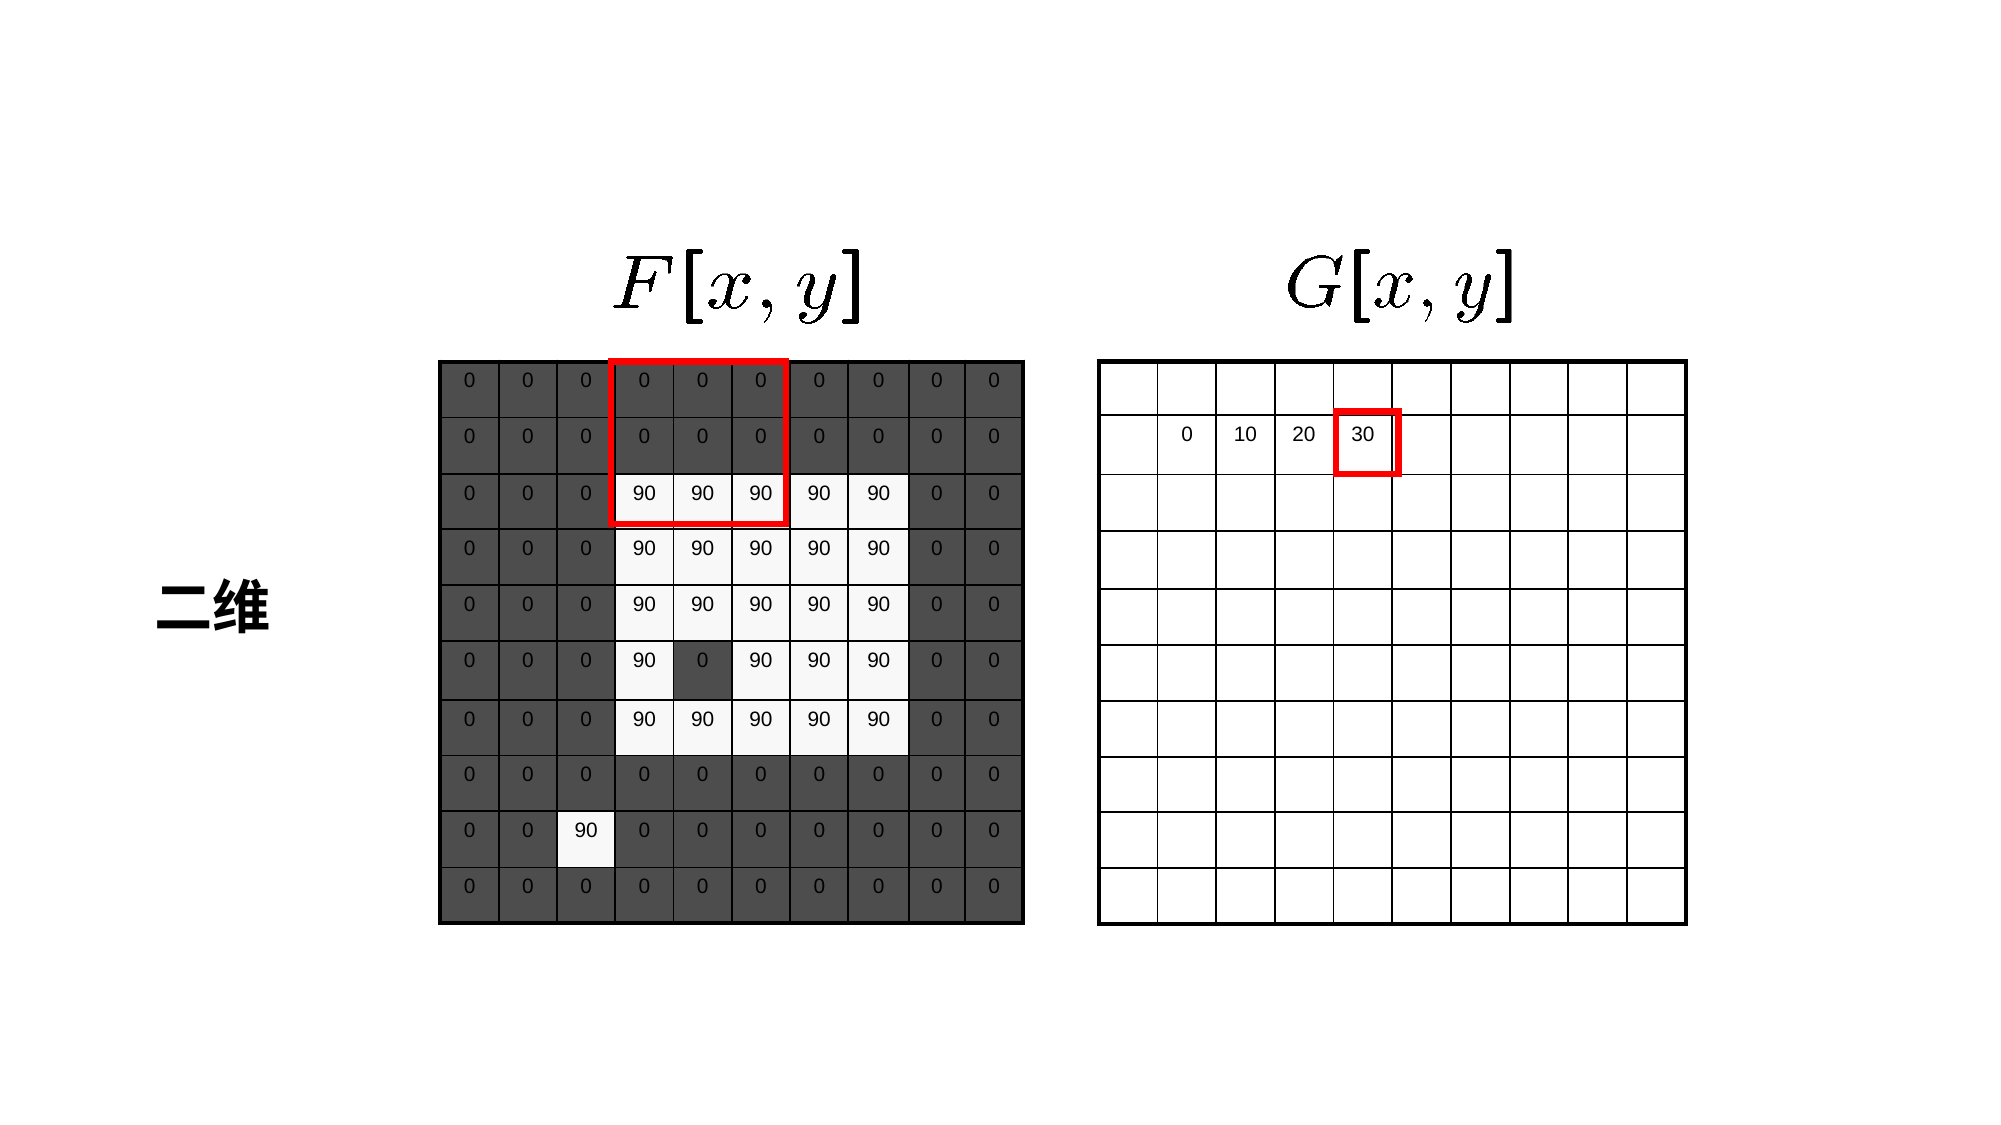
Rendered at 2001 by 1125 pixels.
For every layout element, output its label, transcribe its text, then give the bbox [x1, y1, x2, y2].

table_cell [1101, 590, 1157, 644]
table_cell [1101, 416, 1157, 474]
table_cell [1628, 646, 1684, 700]
table_cell [1158, 590, 1215, 644]
table_header [1511, 364, 1567, 414]
table_cell 90 [733, 701, 789, 755]
table_cell 0 [442, 812, 498, 867]
text_box 二维 [140, 562, 908, 648]
table_cell 90 [616, 648, 673, 699]
table_cell [1334, 532, 1391, 588]
table_cell [1569, 702, 1626, 756]
table_cell [1452, 590, 1509, 644]
table_cell 0 [442, 648, 498, 699]
table_cell [1158, 702, 1215, 756]
text_box [611, 361, 787, 524]
table_cell [1452, 416, 1509, 474]
table_cell [1393, 869, 1450, 922]
table_cell [1569, 758, 1626, 811]
table_cell [1452, 702, 1509, 756]
table_cell [1452, 813, 1509, 867]
table_header [1452, 364, 1509, 414]
table_cell [1276, 702, 1333, 756]
table_cell [1217, 702, 1274, 756]
table_cell [1101, 475, 1157, 530]
table_cell 0 [849, 418, 908, 473]
table_cell 90 [616, 524, 673, 528]
table_cell [1569, 813, 1626, 867]
table_cell 0 [558, 418, 611, 473]
table_cell 0 [910, 418, 964, 473]
table_cell 0 [733, 868, 789, 921]
table_cell [1334, 475, 1391, 530]
table_cell [1217, 813, 1274, 867]
table_cell [1628, 590, 1684, 644]
table_cell [1393, 475, 1450, 530]
table_cell 0 [500, 812, 556, 867]
table_cell 0 [791, 812, 847, 867]
table_cell [1393, 813, 1450, 867]
table_cell [1569, 416, 1626, 474]
table_cell [1628, 416, 1684, 474]
table_cell [1452, 869, 1509, 922]
table_cell 0 [442, 868, 498, 921]
table_cell [1628, 702, 1684, 756]
table_cell 0 [733, 756, 789, 810]
table_cell 0 [442, 418, 498, 473]
table_cell 0 [966, 642, 1021, 699]
table_cell 0 [1158, 416, 1215, 474]
table_cell [1452, 475, 1509, 530]
table_cell [1158, 869, 1215, 922]
table_cell 0 [966, 418, 1021, 473]
table_cell 0 [500, 756, 556, 810]
table_cell [1511, 532, 1567, 588]
table_cell [1334, 646, 1391, 700]
table_cell [1511, 758, 1567, 811]
table_cell [1217, 475, 1274, 530]
table_cell [1511, 869, 1567, 922]
table_cell [1101, 646, 1157, 700]
table_cell 0 [558, 648, 614, 699]
table_cell 0 [966, 475, 1021, 528]
table_cell 0 [558, 530, 614, 562]
table_cell [1158, 813, 1215, 867]
table_cell 0 [500, 701, 556, 755]
table_cell [1217, 590, 1274, 644]
table_cell [1158, 646, 1215, 700]
table_cell [1628, 869, 1684, 922]
table_cell [1628, 758, 1684, 811]
table_cell [1393, 702, 1450, 756]
table_cell [1101, 813, 1157, 867]
table_cell 90 [791, 530, 847, 562]
table_cell 0 [674, 756, 731, 810]
table_cell [1452, 758, 1509, 811]
table_cell 10 [1217, 416, 1274, 474]
table_cell 90 [849, 530, 908, 562]
table_header 0 [849, 364, 908, 417]
table_header 0 [558, 364, 611, 417]
table_cell 0 [442, 475, 498, 528]
table_cell [1569, 532, 1626, 588]
table_cell [1393, 646, 1450, 700]
table_cell 0 [500, 648, 556, 699]
table_header [1569, 364, 1626, 414]
table_cell 0 [910, 530, 964, 584]
table_cell 0 [616, 756, 673, 810]
table_cell 90 [558, 812, 614, 867]
table_cell 0 [910, 475, 964, 528]
table_cell 0 [616, 868, 673, 921]
table_cell [1628, 813, 1684, 867]
table_cell [1628, 475, 1684, 530]
table_cell [1511, 702, 1567, 756]
table_cell [1276, 813, 1333, 867]
table_cell 90 [616, 701, 673, 755]
table_cell [1217, 869, 1274, 922]
table_cell 90 [616, 530, 673, 562]
table_cell 0 [558, 701, 614, 755]
table_cell [1399, 416, 1450, 474]
table_cell [1452, 646, 1509, 700]
table_cell 0 [849, 868, 908, 921]
table_header 0 [966, 364, 1021, 417]
table_header 0 [791, 364, 847, 417]
table_cell [1217, 758, 1274, 811]
table_cell [1334, 702, 1391, 756]
table_cell [1511, 416, 1567, 474]
table_header 0 [910, 364, 964, 417]
table_cell [1217, 532, 1274, 588]
table_header [1628, 364, 1684, 414]
table_cell 0 [500, 475, 556, 528]
table_cell 90 [791, 475, 847, 528]
table_cell 90 [791, 701, 847, 755]
table_cell 0 [910, 868, 964, 921]
table_cell [1452, 532, 1509, 588]
table_cell 90 [849, 648, 908, 699]
table_cell 0 [500, 868, 556, 921]
table_header [1393, 364, 1450, 414]
table_cell 0 [500, 418, 556, 473]
text_box [1336, 411, 1399, 474]
table_cell 0 [910, 756, 964, 810]
table_cell 0 [558, 475, 614, 528]
table_header 0 [500, 364, 556, 417]
table_header [1217, 364, 1274, 414]
table_cell 0 [910, 642, 964, 699]
table_cell 0 [558, 756, 614, 810]
table_cell [1334, 813, 1391, 867]
table_cell [1101, 532, 1157, 588]
table_cell 0 [674, 868, 731, 921]
table_cell 90 [849, 701, 908, 755]
picture [1286, 248, 1512, 324]
table_cell [1276, 646, 1333, 700]
table_cell [1569, 869, 1626, 922]
table_cell [1511, 475, 1567, 530]
table_cell [1569, 475, 1626, 530]
table_header [1276, 364, 1333, 414]
table_cell [1334, 758, 1391, 811]
table_cell [1276, 475, 1333, 530]
table_cell 0 [849, 812, 908, 867]
table_cell 0 [849, 756, 908, 810]
table_cell 0 [442, 756, 498, 810]
table_cell 0 [910, 812, 964, 867]
table_cell 90 [674, 701, 731, 755]
table_cell [1334, 869, 1391, 922]
table_cell [1158, 532, 1215, 588]
table_cell [1276, 758, 1333, 811]
table_cell [1276, 590, 1333, 644]
table_cell [1393, 590, 1450, 644]
table_cell 90 [674, 524, 731, 528]
table_cell 90 [791, 648, 847, 699]
table_cell 20 [1276, 416, 1333, 474]
table_header [1158, 364, 1215, 414]
table_cell 0 [791, 868, 847, 921]
table_cell 0 [674, 648, 731, 699]
table_cell [1569, 646, 1626, 700]
table_cell 0 [791, 418, 847, 473]
table_cell [1628, 532, 1684, 588]
table_header 0 [442, 364, 498, 417]
table_cell [1101, 758, 1157, 811]
table_cell [1101, 702, 1157, 756]
table_cell 90 [733, 475, 789, 528]
table_cell [1393, 758, 1450, 811]
table_cell 0 [442, 701, 498, 755]
table_header [1101, 364, 1157, 414]
table_cell [1393, 532, 1450, 588]
table_cell [1511, 813, 1567, 867]
table_cell 0 [966, 756, 1021, 810]
table_header [1334, 364, 1391, 414]
table_cell 0 [966, 868, 1021, 921]
table_cell 90 [674, 530, 731, 562]
table_cell 0 [500, 530, 556, 562]
table_cell [1158, 475, 1215, 530]
table_cell 0 [966, 701, 1021, 755]
table_cell 0 [733, 812, 789, 867]
table_cell 0 [791, 756, 847, 810]
table_cell [1334, 590, 1391, 644]
table_cell 0 [966, 812, 1021, 867]
table_cell 0 [966, 586, 1021, 640]
table_cell [1101, 869, 1157, 922]
table_cell [1217, 646, 1274, 700]
table_cell 90 [733, 648, 789, 699]
table_cell 0 [910, 586, 964, 640]
table_cell [1569, 590, 1626, 644]
table_cell 0 [616, 812, 673, 867]
table_cell [1276, 869, 1333, 922]
table_cell 90 [733, 530, 789, 562]
table_cell [1276, 532, 1333, 588]
table_cell 0 [442, 530, 498, 562]
table_cell 90 [849, 475, 908, 528]
table_cell [1511, 590, 1567, 644]
table_cell 0 [558, 868, 614, 921]
table_cell 0 [966, 530, 1021, 584]
table_cell 0 [910, 701, 964, 755]
table_cell [1158, 758, 1215, 811]
table_cell [1511, 646, 1567, 700]
picture [611, 248, 862, 325]
table_cell 0 [674, 812, 731, 867]
